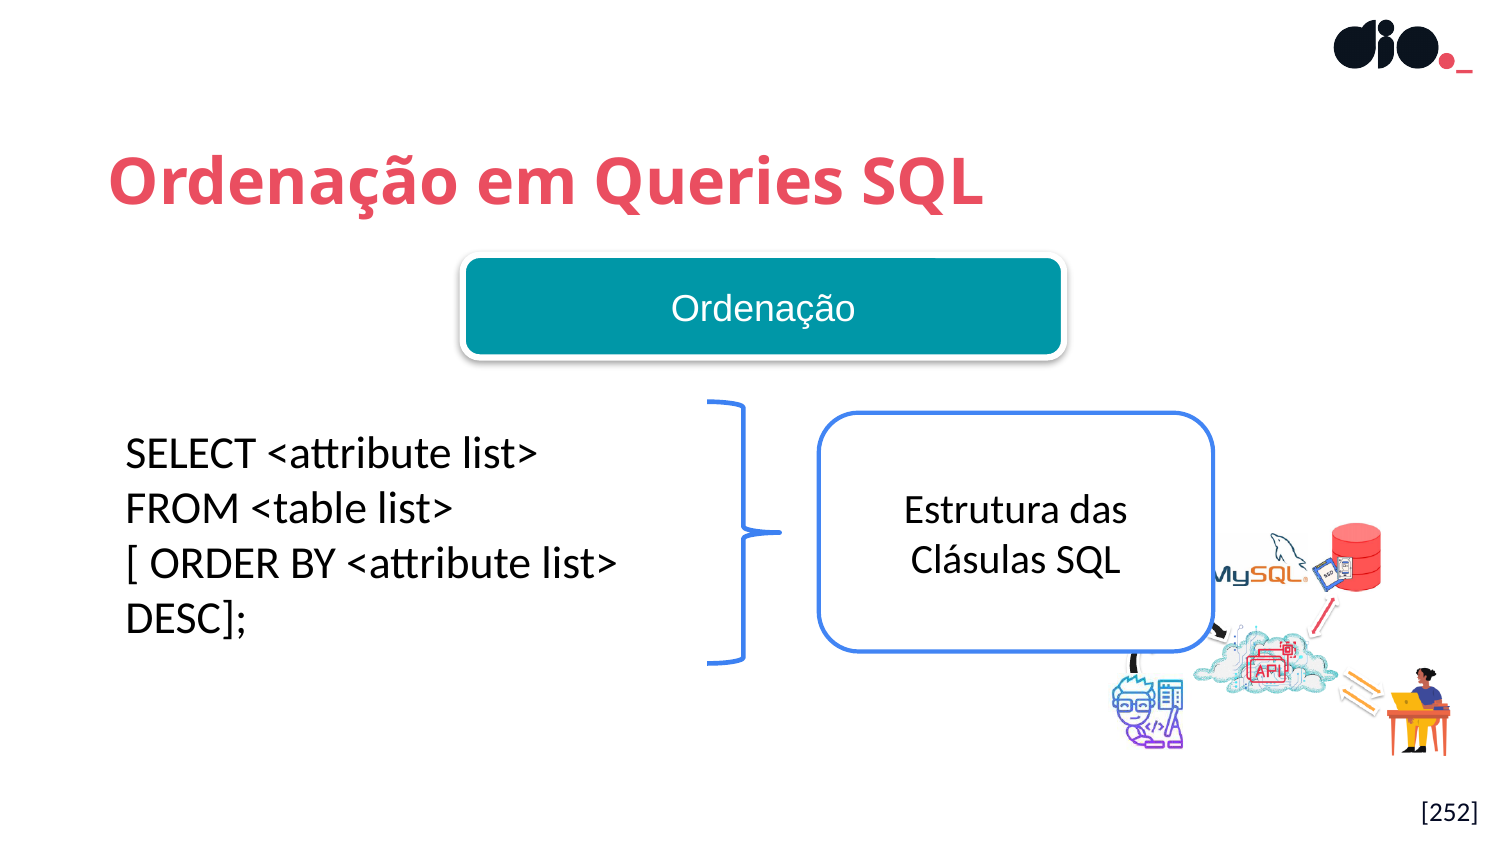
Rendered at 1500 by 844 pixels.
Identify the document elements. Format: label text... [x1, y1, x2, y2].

text_box Ordenação [459, 251, 1068, 361]
text_box [707, 400, 781, 665]
slide_number [252] [1403, 779, 1494, 844]
text_box Estrutura das Clásulas SQL [816, 410, 1216, 654]
picture [1333, 19, 1473, 74]
text_box SELECT <attribute list> FROM <table list> [ ORDER BY <attribute list> DESC]; [110, 306, 1320, 759]
text_box Ordenação em Queries SQL [92, 104, 1395, 243]
picture [1099, 514, 1471, 762]
